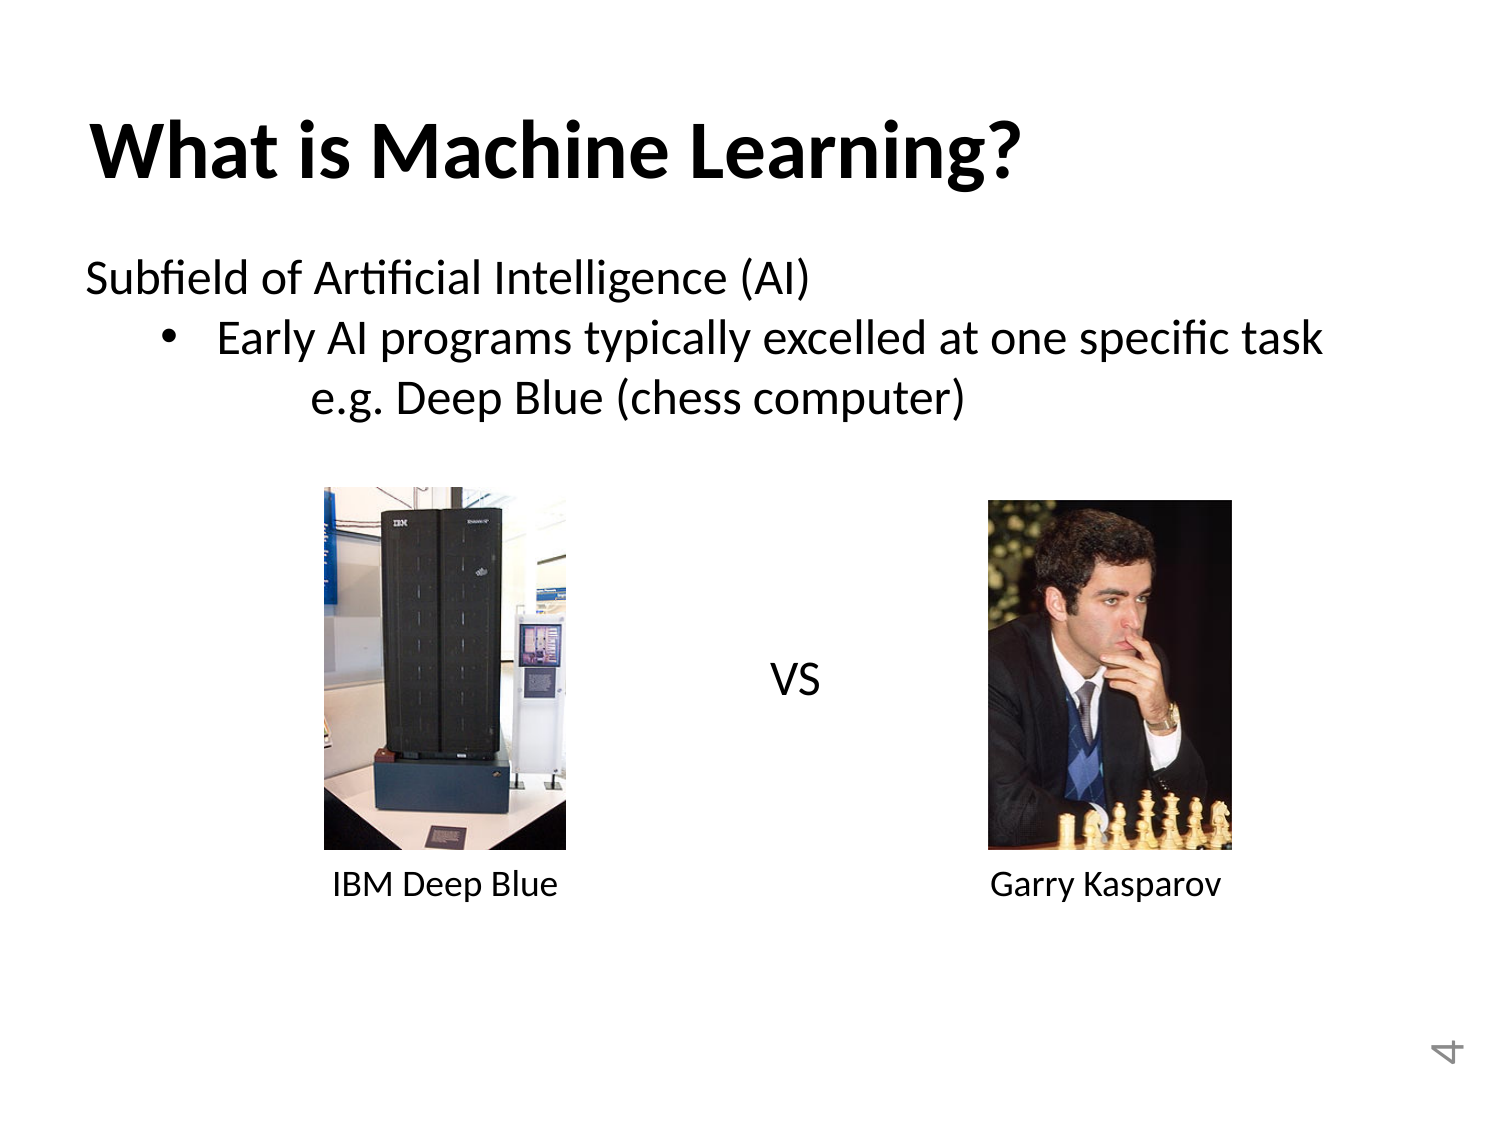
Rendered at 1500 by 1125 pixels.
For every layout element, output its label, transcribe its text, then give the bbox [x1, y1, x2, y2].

text_box VS [620, 638, 971, 714]
slide_number 4 [1412, 1025, 1475, 1125]
picture [988, 500, 1232, 851]
text_box What is Machine Learning? [74, 87, 1438, 203]
text_box Garry Kasparov [930, 851, 1281, 911]
text_box IBM Deep Blue [270, 851, 621, 911]
text_box Subfield of Artificial Intelligence (AI) Early AI programs typically excelled at one specific task e.g. Deep Blue (chess computer) [70, 237, 1434, 433]
picture [324, 487, 567, 851]
